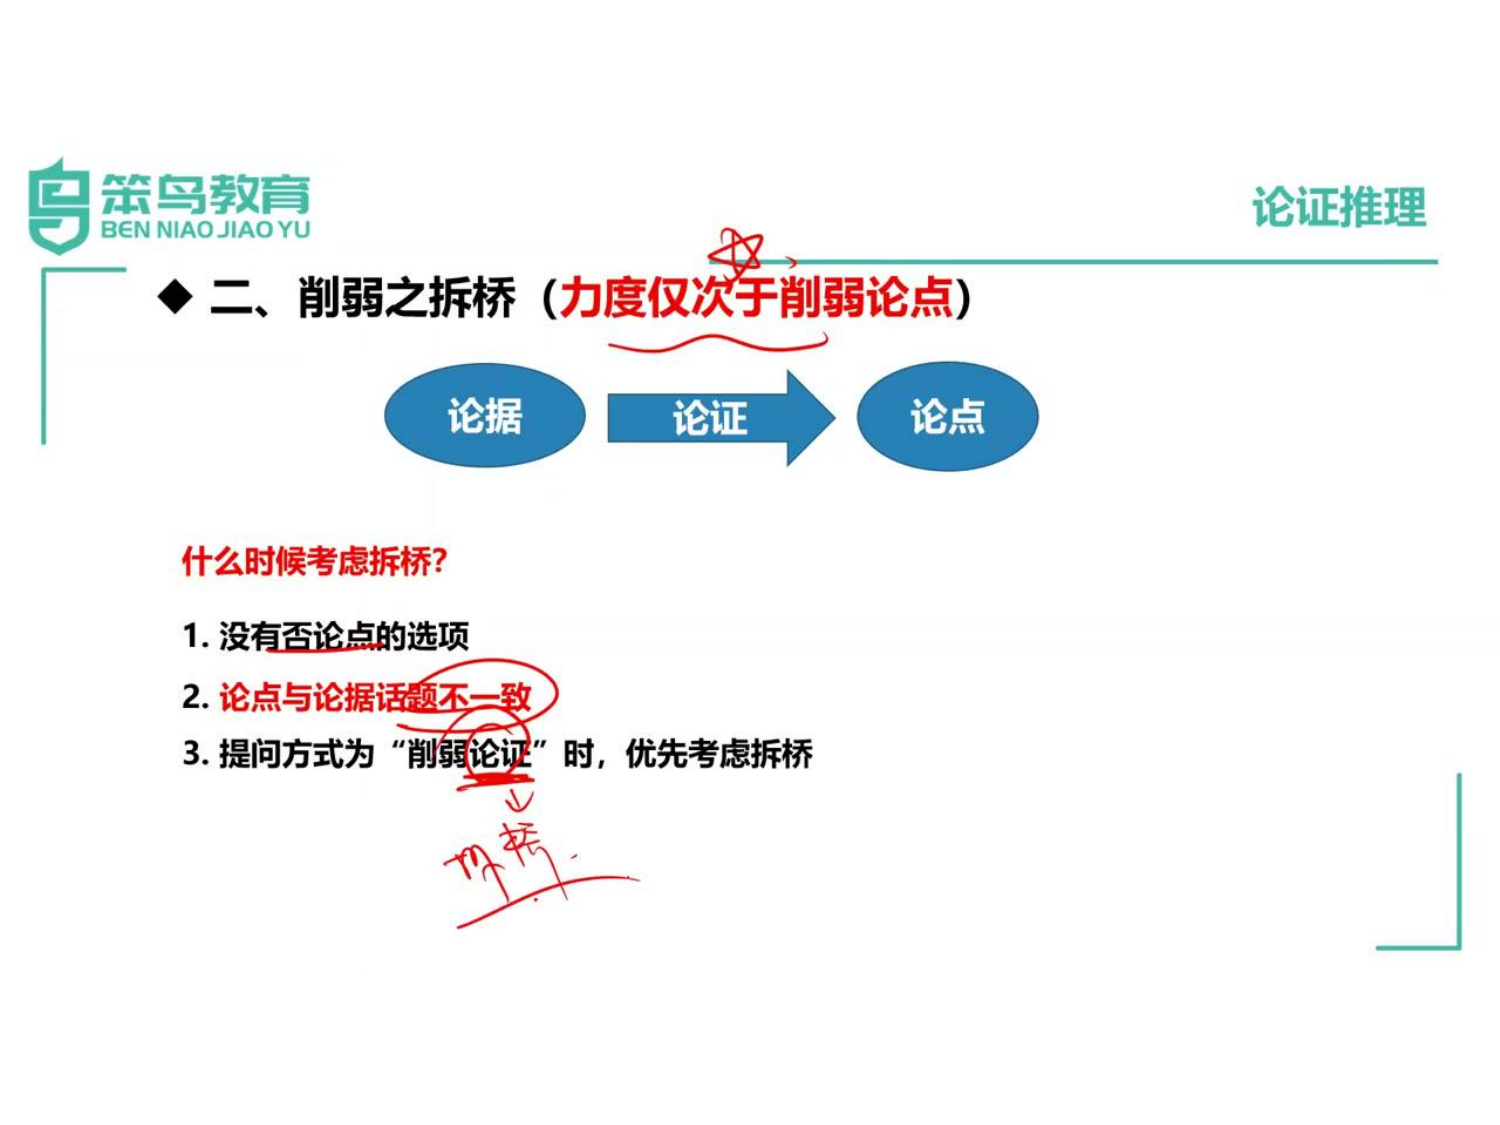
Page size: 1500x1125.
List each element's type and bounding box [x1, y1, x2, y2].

picture [0, 140, 1500, 985]
